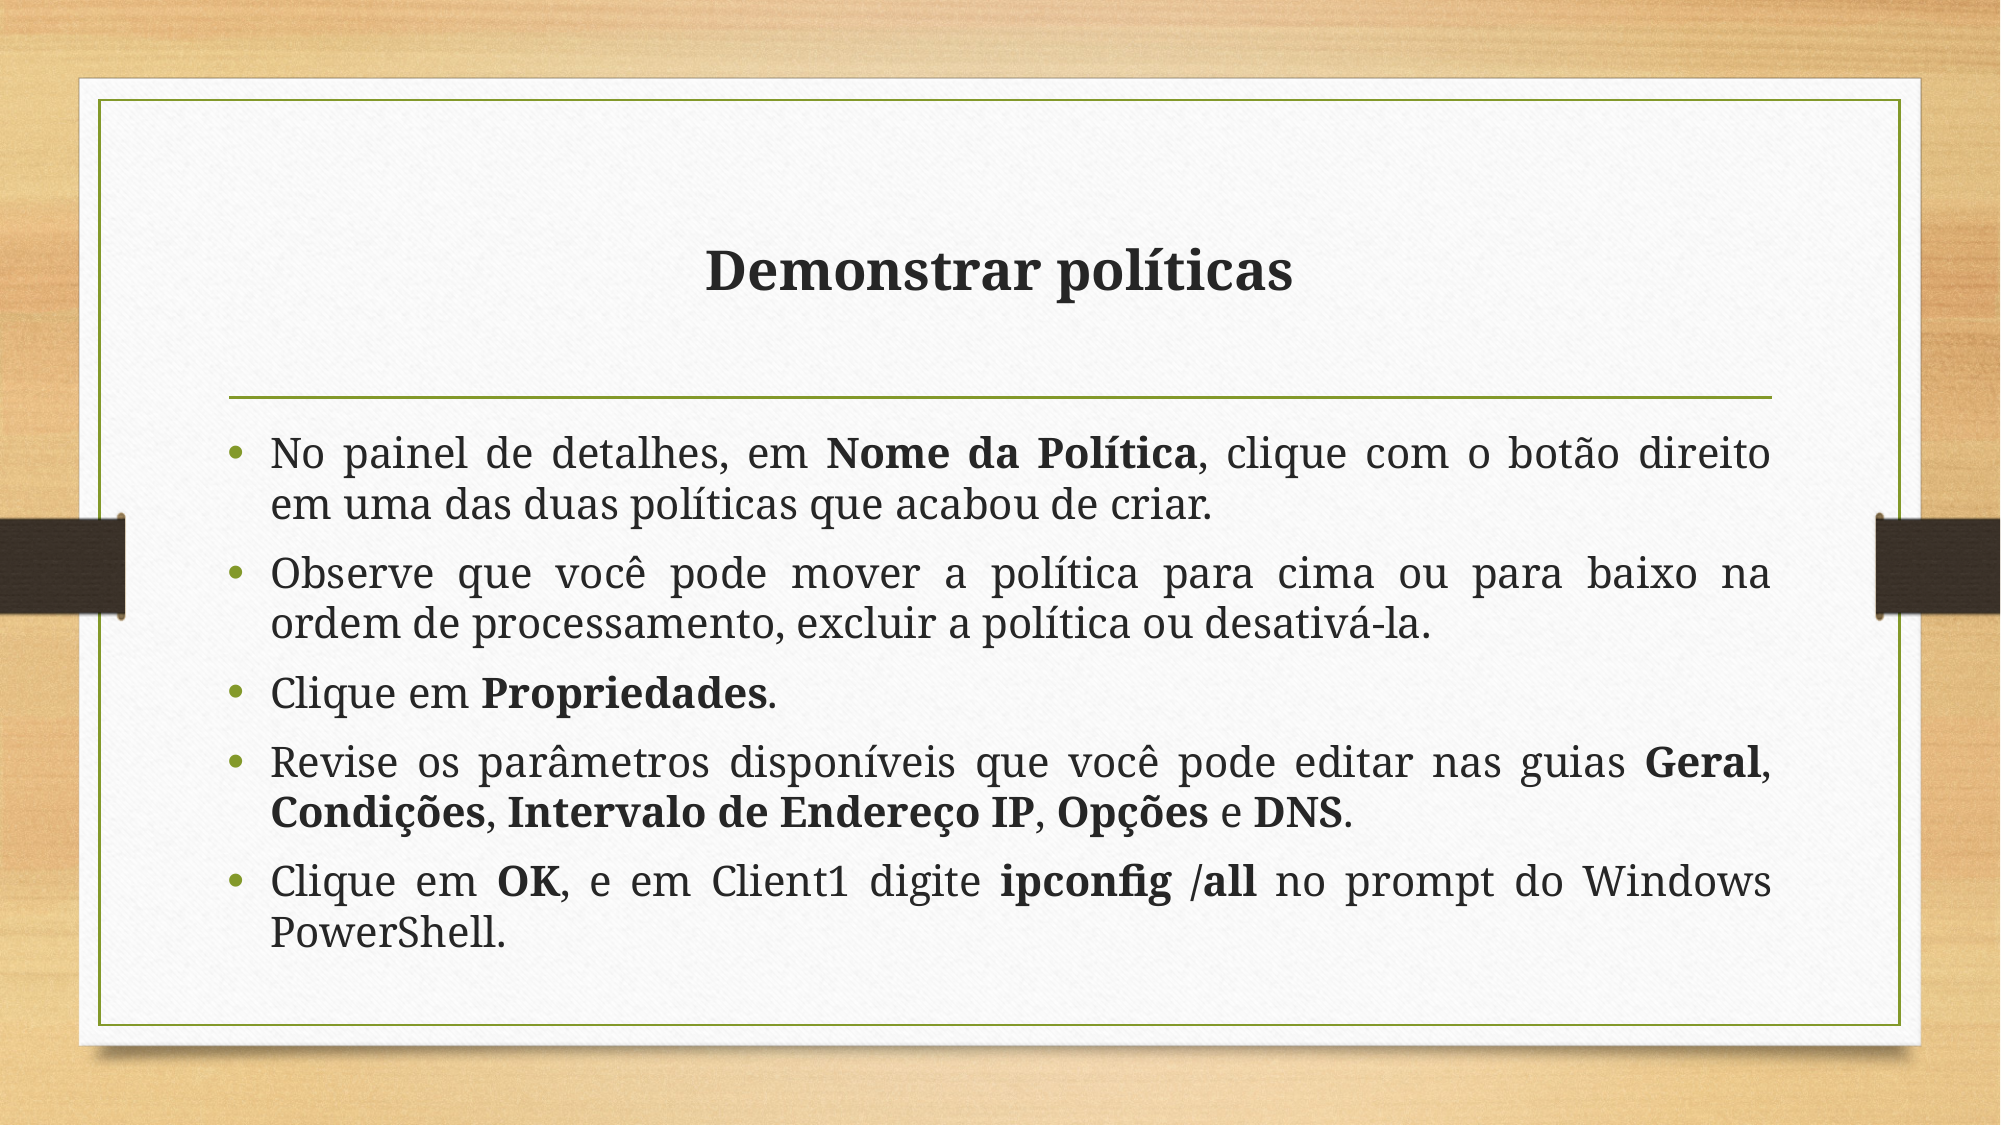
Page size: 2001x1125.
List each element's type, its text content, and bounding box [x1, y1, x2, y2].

picture [0, 0, 2001, 1125]
title Demonstrar políticas [212, 161, 1788, 375]
list No painel de detalhes, em Nome da Política, clique com o botão direito em uma das duas políticas que acabou de criar. Observe que você pode mover a política para cima ou para baixo na ordem de processamento, excluir a política ou desativá-la. Clique em Propriedades. Revise os parâmetros disponíveis que você pode editar nas guias Geral, Condições, Intervalo de Endereço IP, Opções e DNS. Clique em OK, e em Client1 digite ipconfig /all no prompt do Windows PowerShell. [212, 419, 1788, 964]
